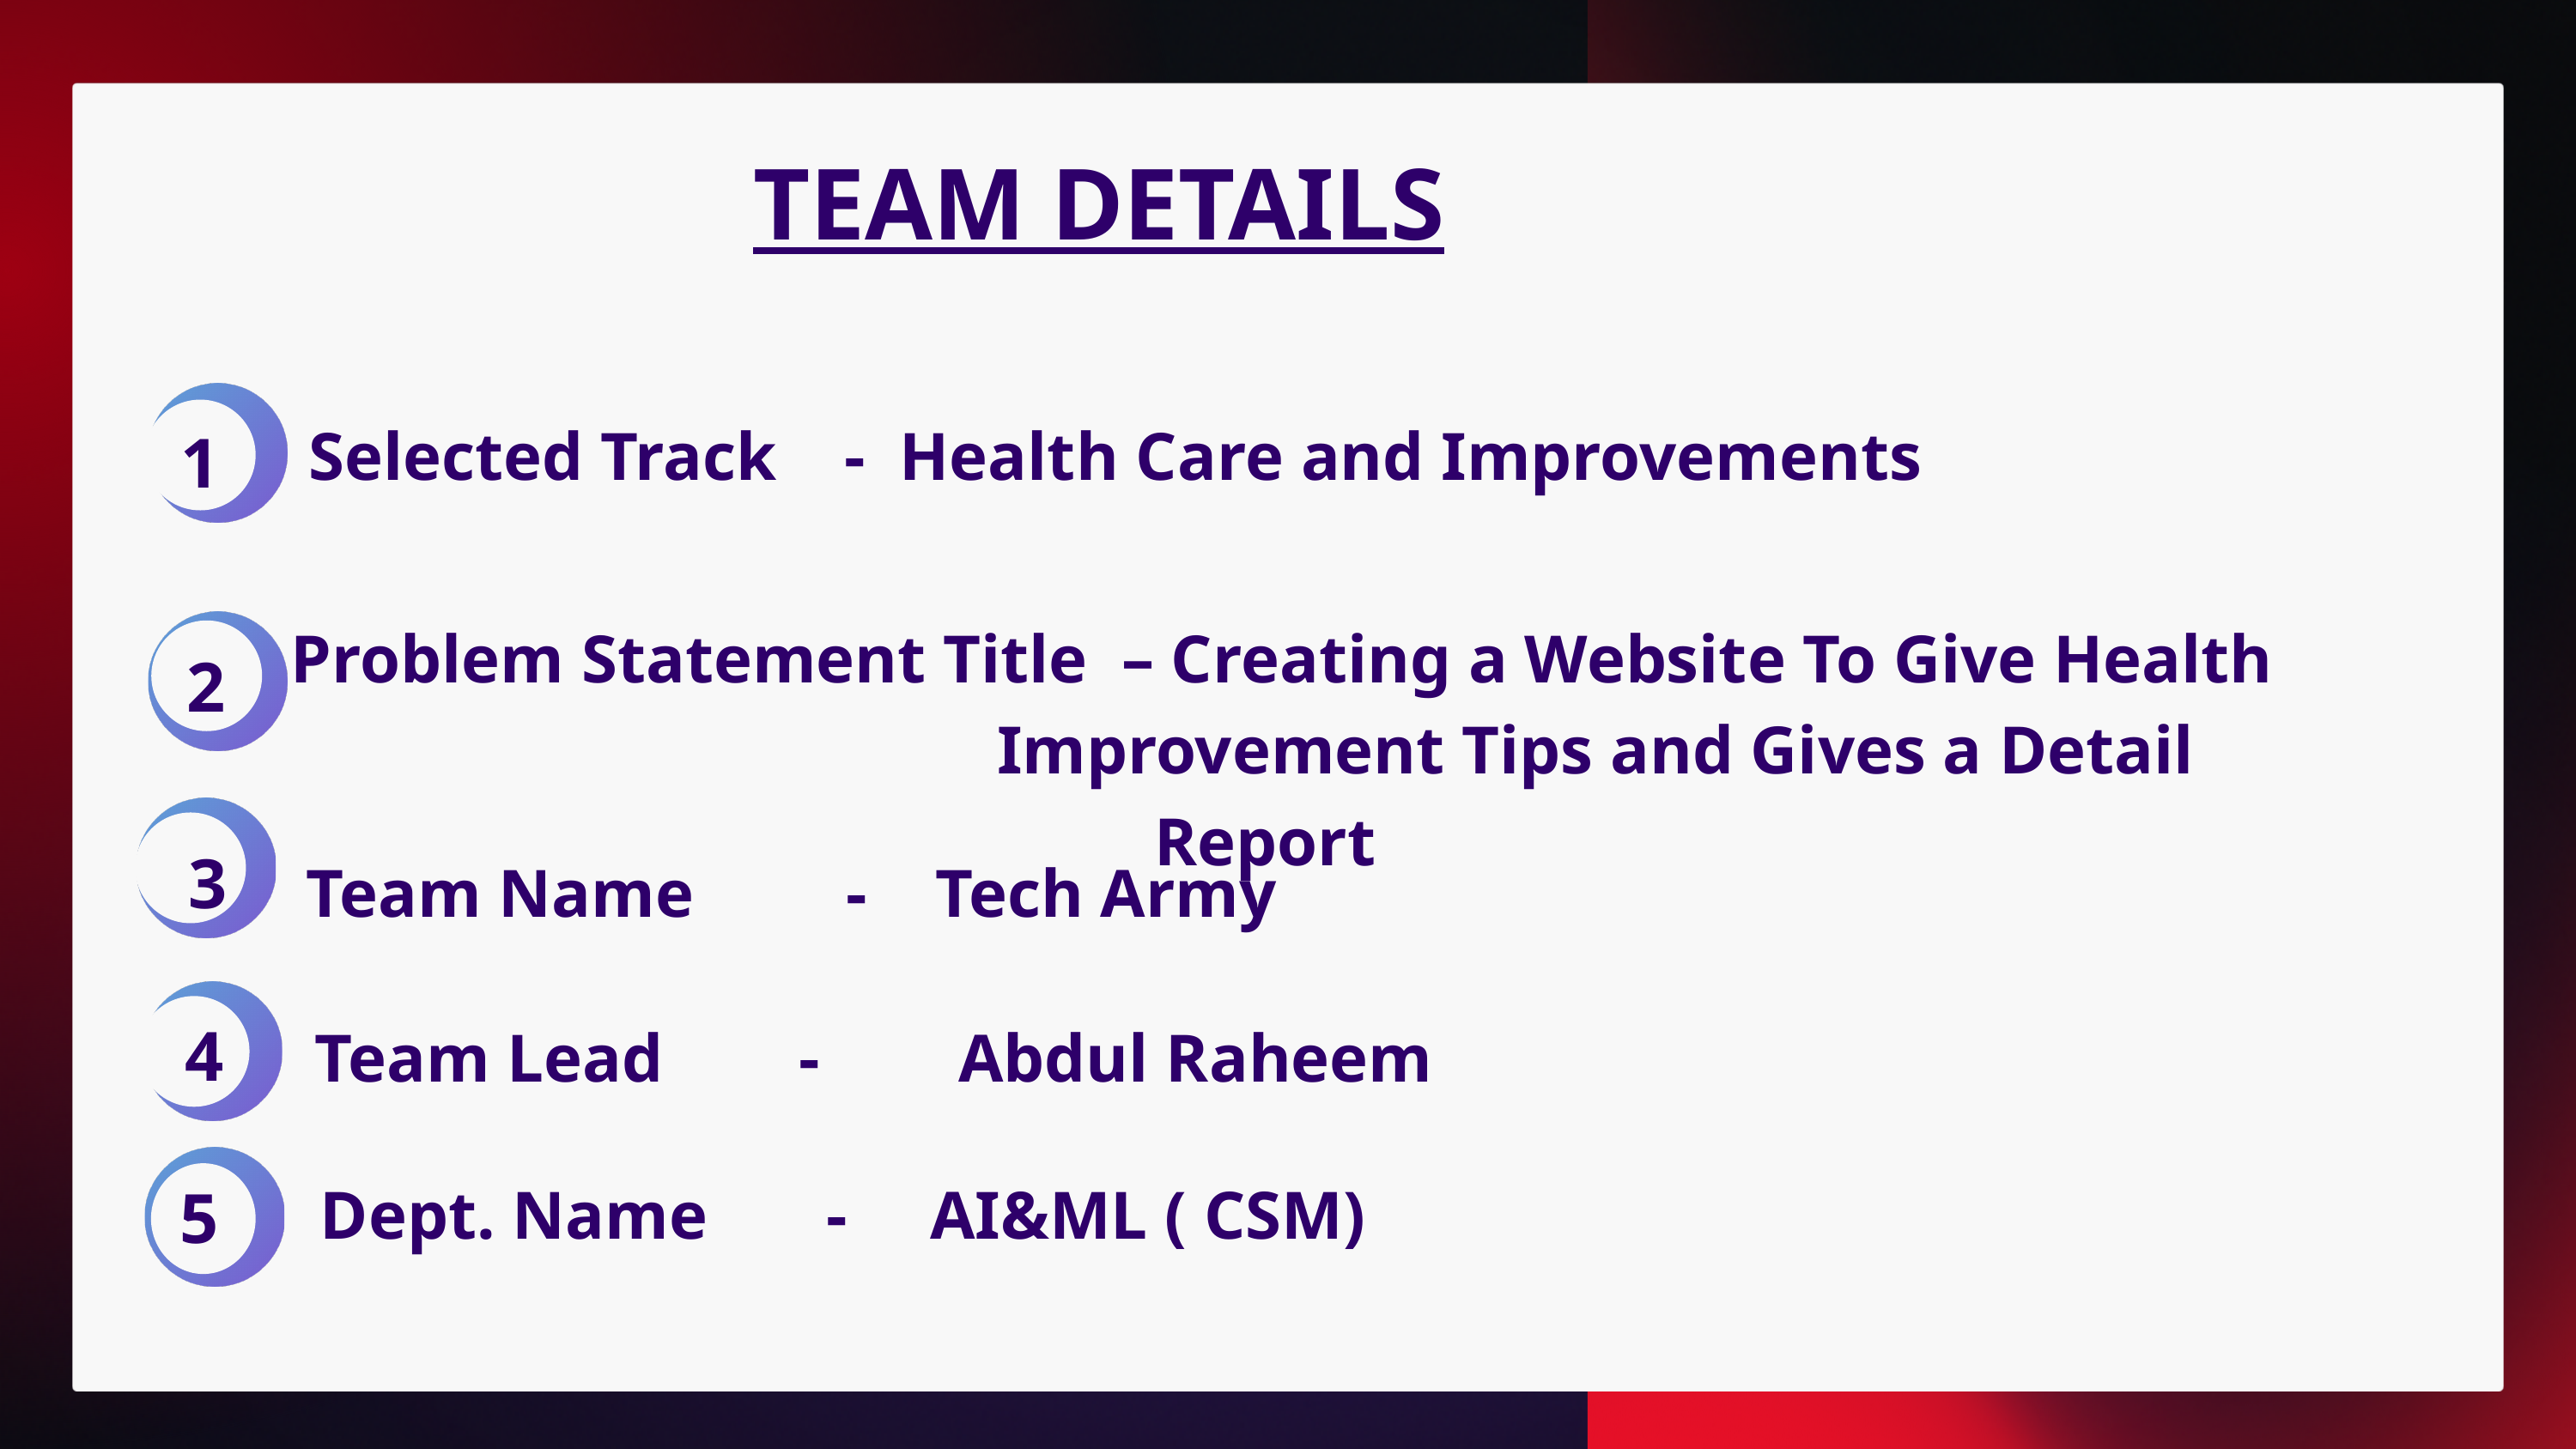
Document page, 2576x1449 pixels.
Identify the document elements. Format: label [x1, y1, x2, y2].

text_box [144, 399, 256, 511]
text_box [150, 1163, 256, 1275]
text_box [135, 812, 246, 924]
text_box [138, 996, 250, 1107]
text_box [151, 620, 263, 731]
text_box [0, 0, 2576, 1449]
